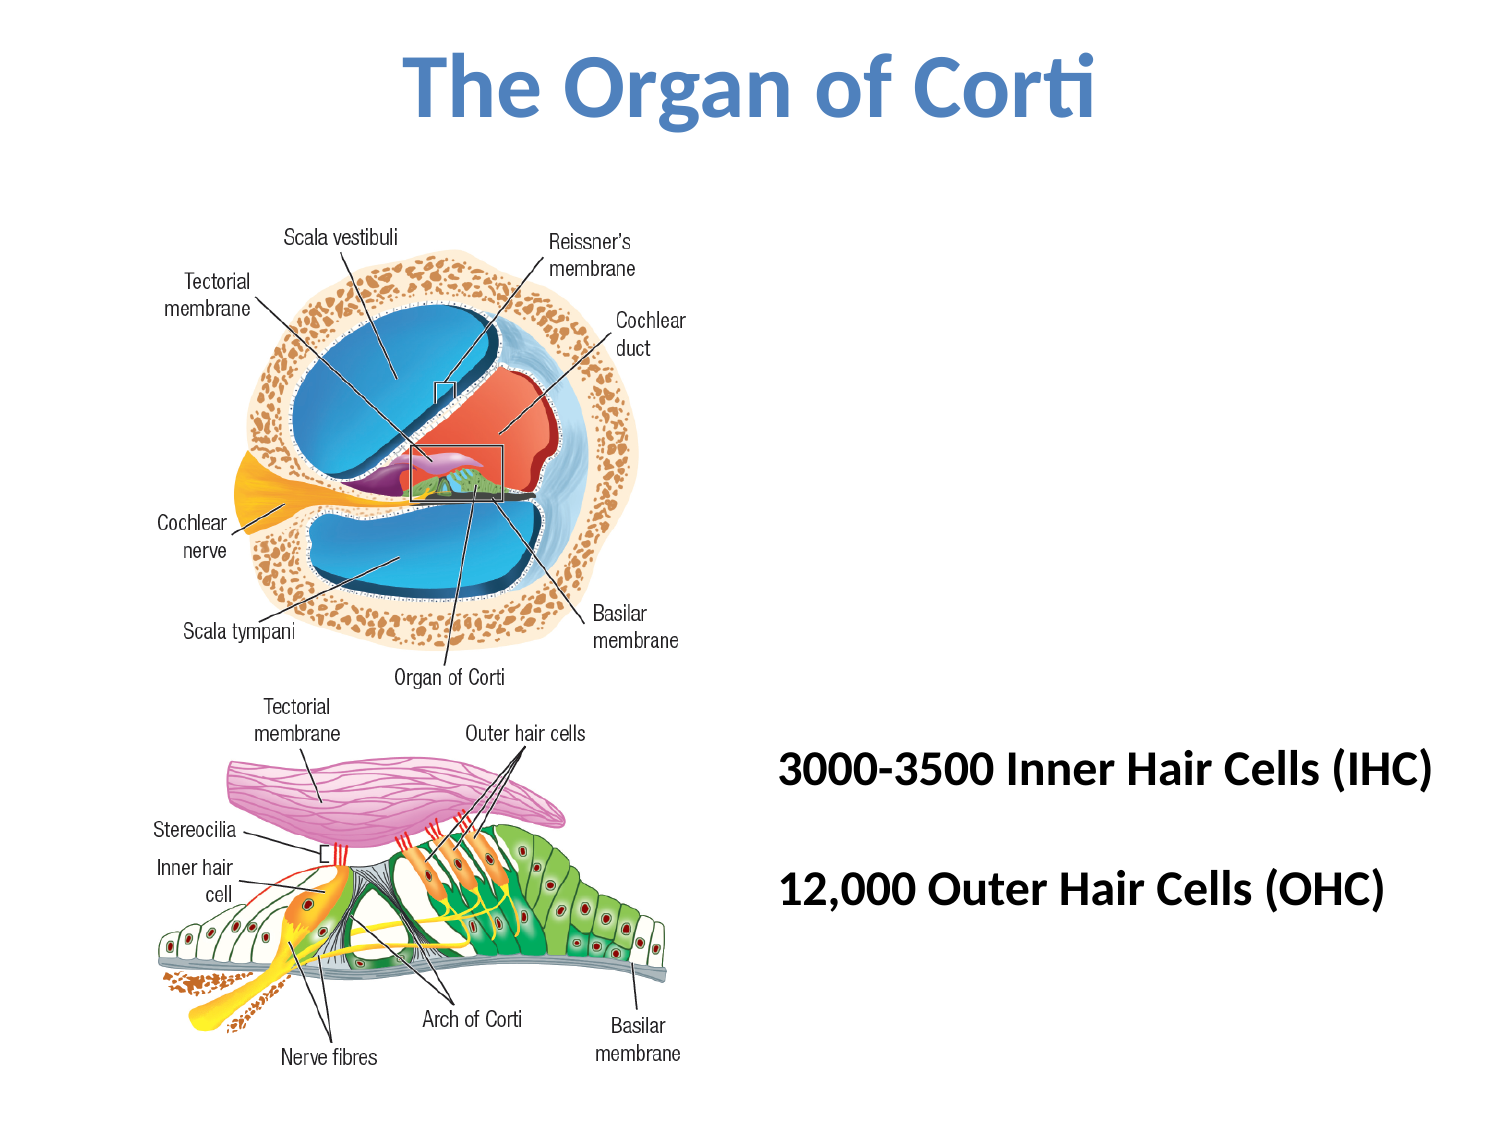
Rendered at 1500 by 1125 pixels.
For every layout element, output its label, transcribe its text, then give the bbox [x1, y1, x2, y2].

picture [149, 224, 689, 1067]
title The Organ of Corti [75, 0, 1425, 163]
text_box 3000-3500 Inner Hair Cells (IHC) 12,000 Outer Hair Cells (OHC) [762, 728, 1475, 923]
